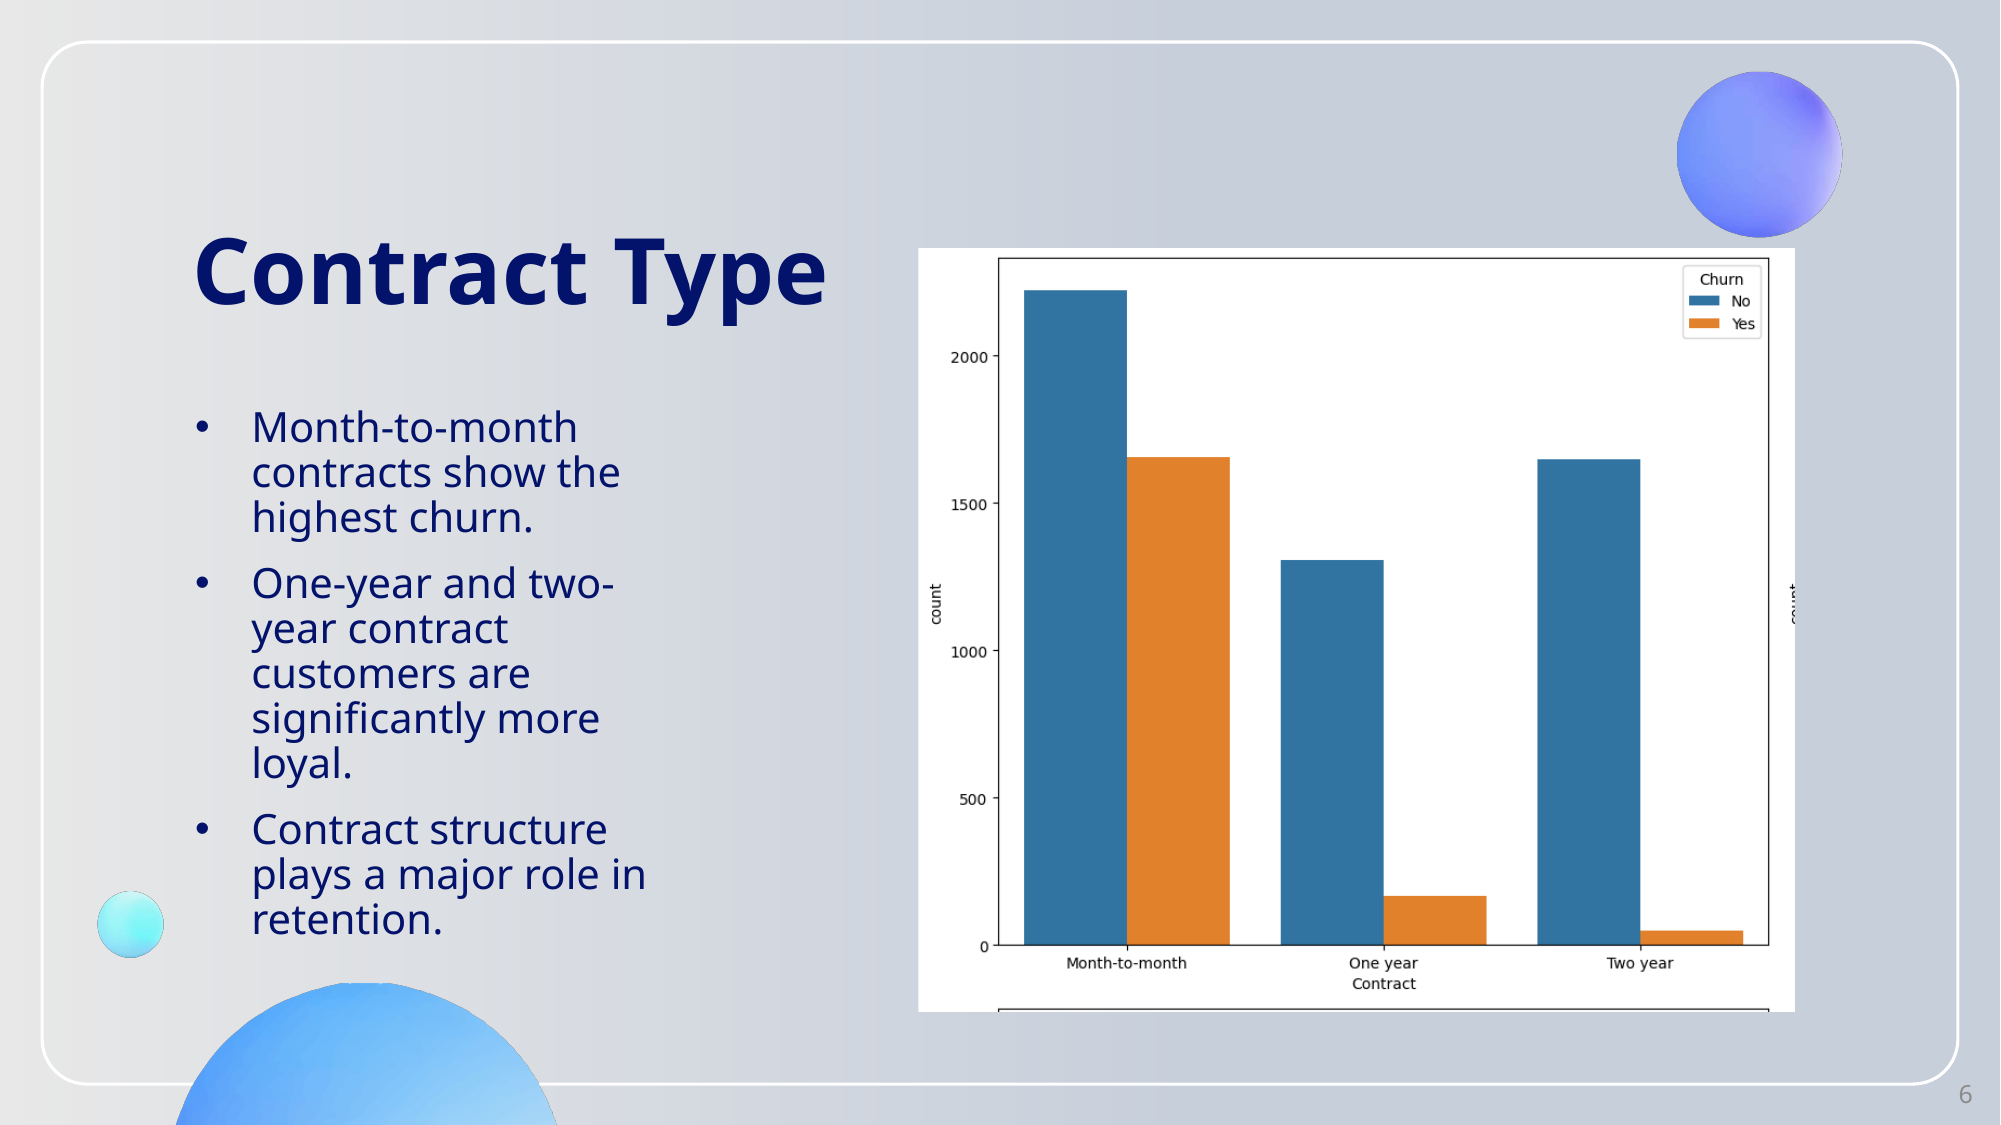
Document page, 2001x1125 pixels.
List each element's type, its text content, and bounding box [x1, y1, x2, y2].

slide_number 6 [1538, 1076, 1988, 1115]
list Month-to-month contracts show the highest churn. One-year and two-year contract customers are significantly more loyal. Contract structure plays a major role in retention. [180, 398, 690, 959]
title Contract Type [176, 60, 1901, 332]
picture [97, 890, 164, 959]
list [918, 248, 1795, 1012]
picture [165, 982, 569, 1125]
